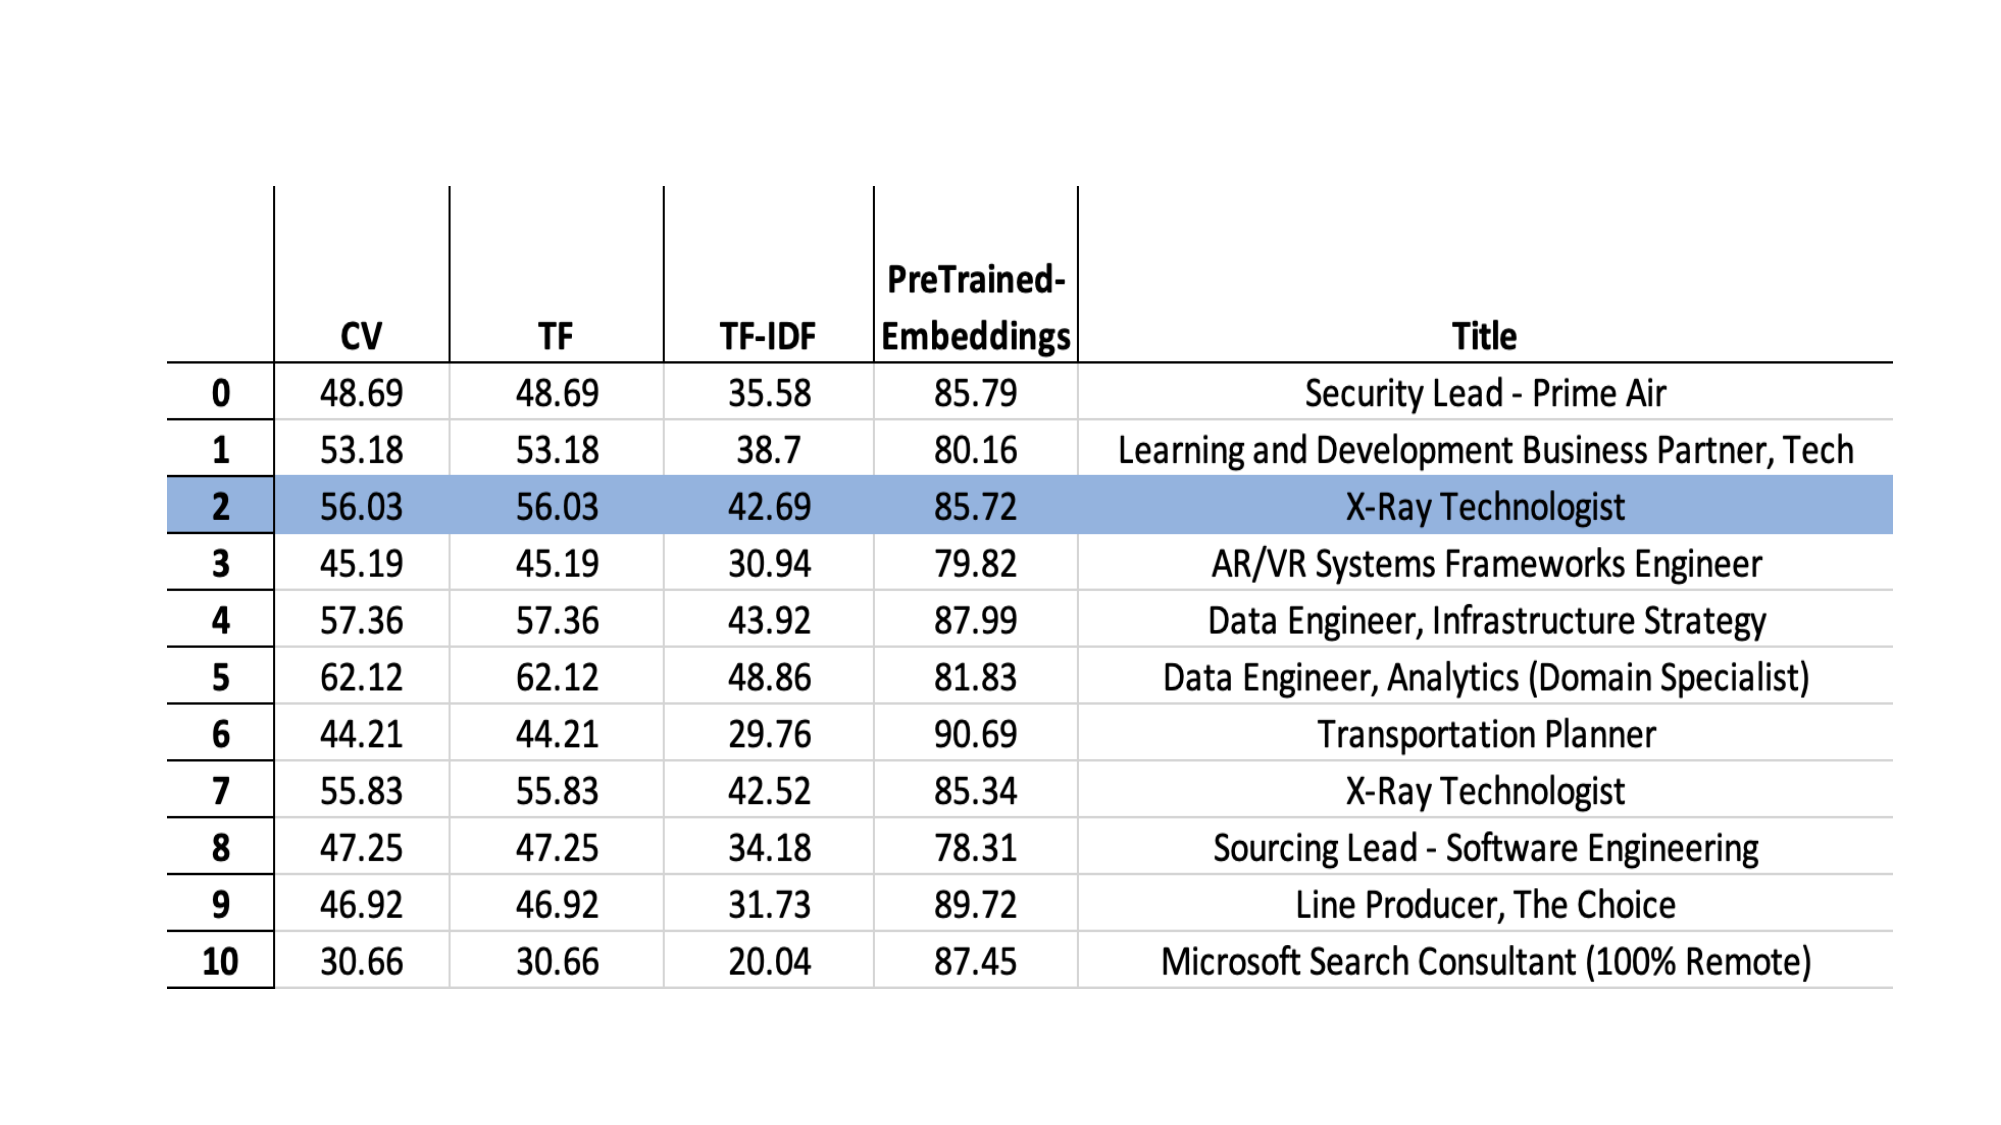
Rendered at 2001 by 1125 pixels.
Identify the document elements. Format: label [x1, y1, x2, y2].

picture [167, 186, 1893, 989]
